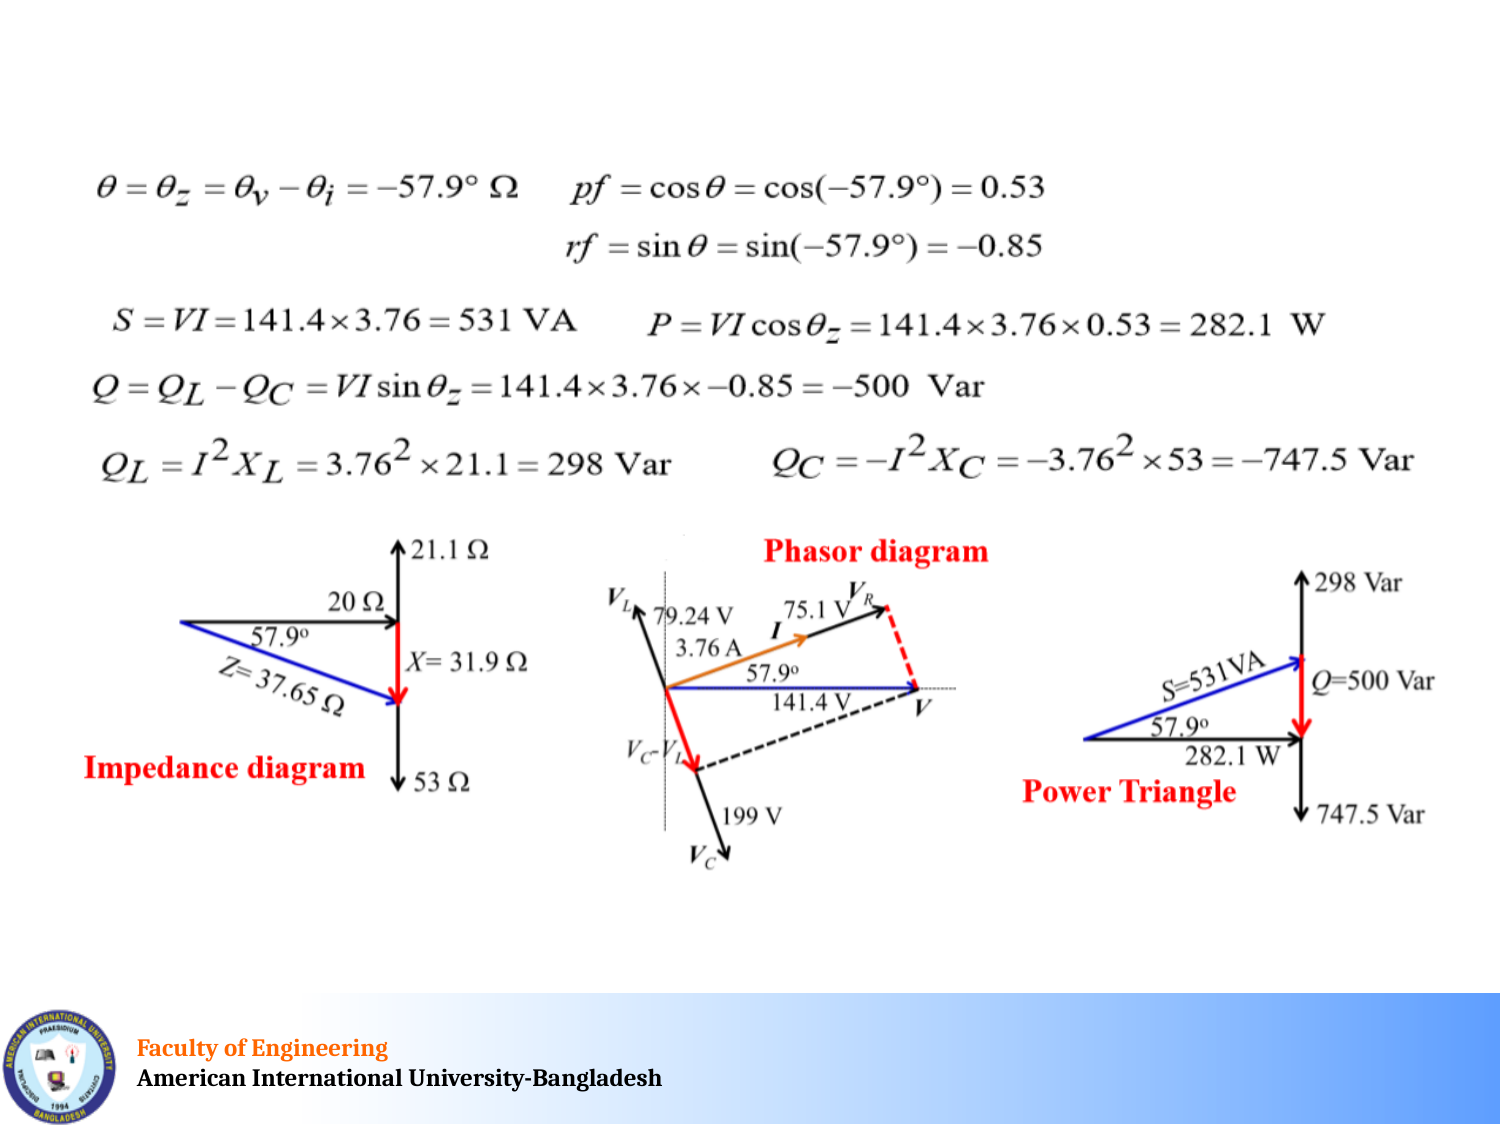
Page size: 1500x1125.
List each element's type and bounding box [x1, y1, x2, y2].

picture [49, 157, 1057, 271]
picture [55, 517, 542, 806]
picture [0, 1007, 119, 1125]
picture [55, 285, 1445, 501]
picture [592, 517, 1475, 873]
